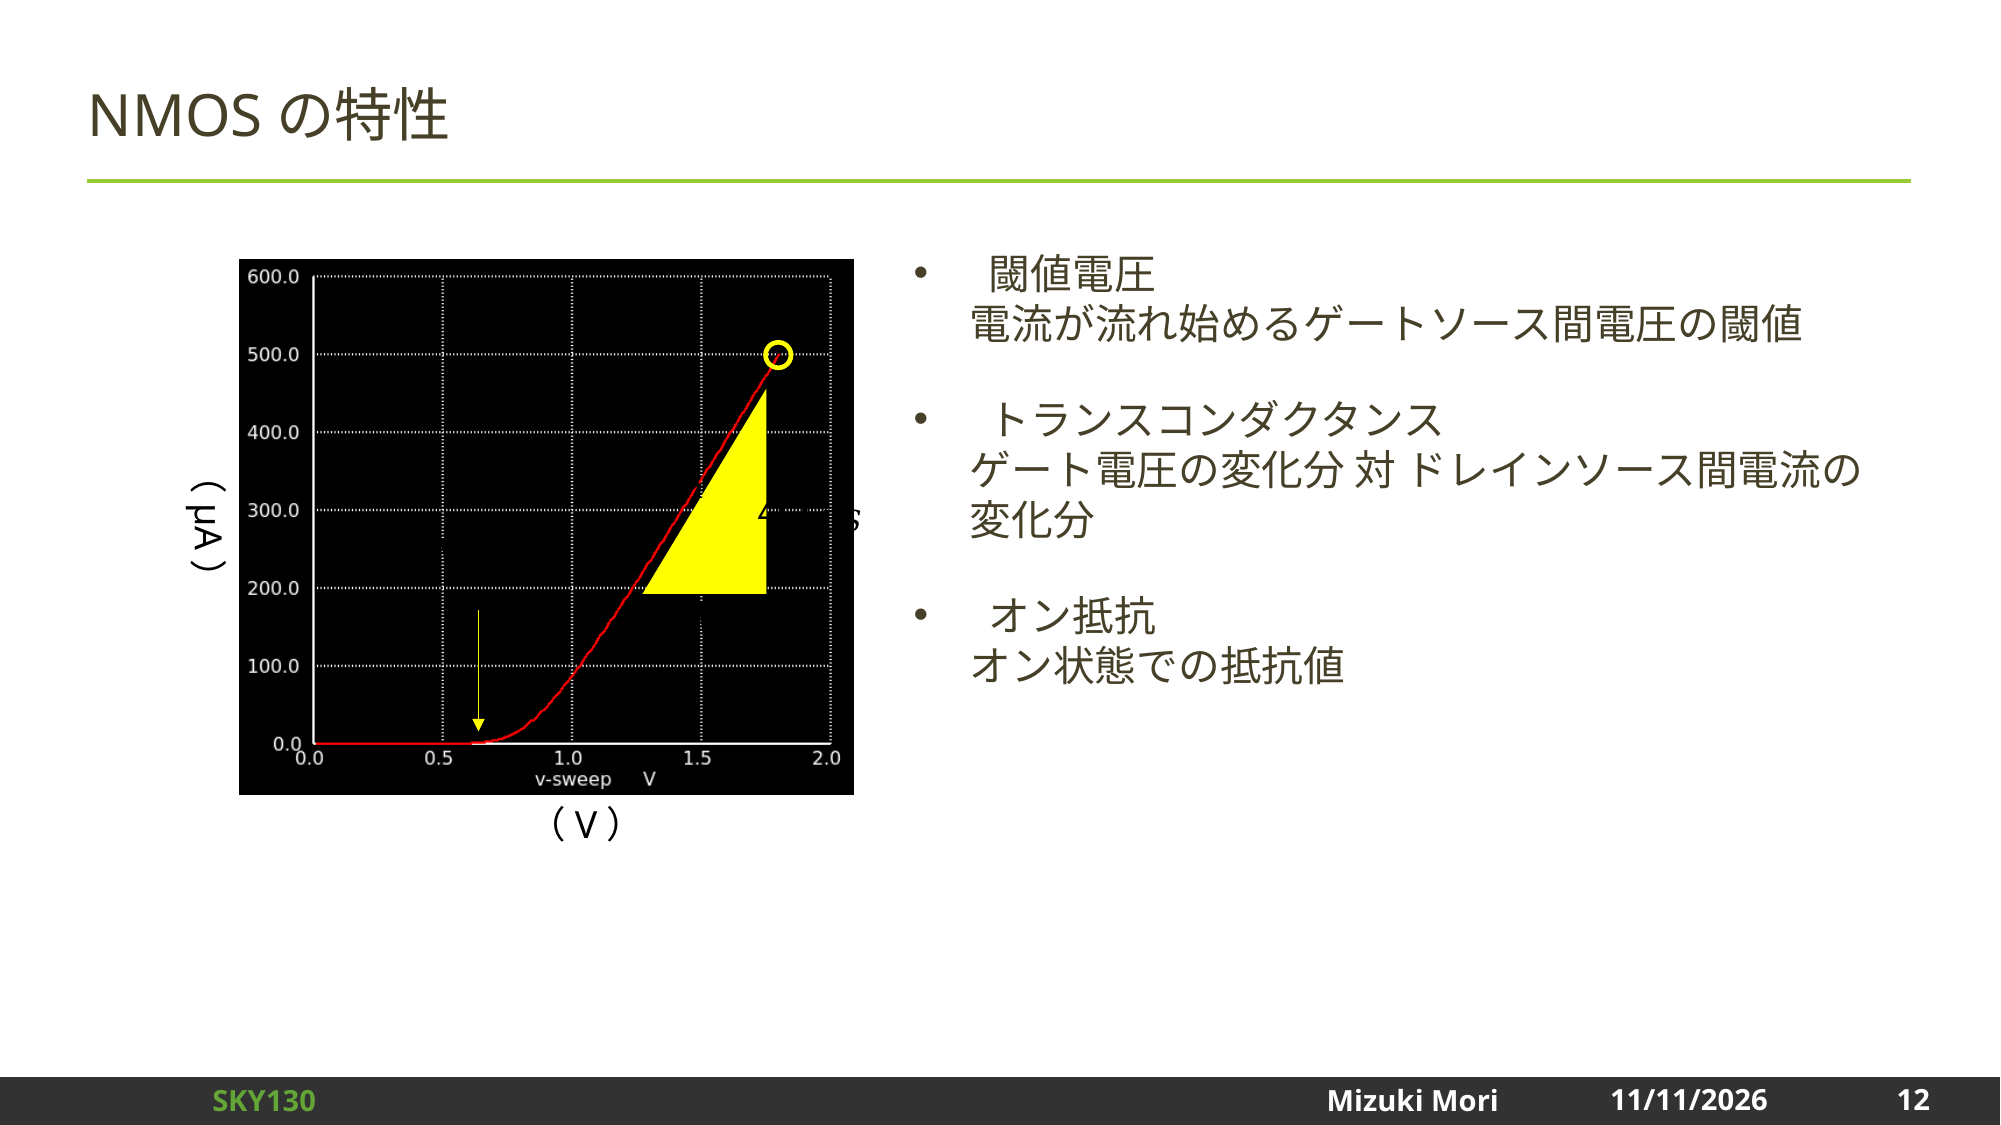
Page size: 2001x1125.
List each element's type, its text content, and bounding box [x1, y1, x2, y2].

slide_number 12 [1826, 1076, 2000, 1125]
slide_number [1550, 1077, 1826, 1125]
picture [239, 258, 854, 795]
picture [0, 1077, 1550, 1125]
title NMOSの特性 [72, 70, 1912, 163]
